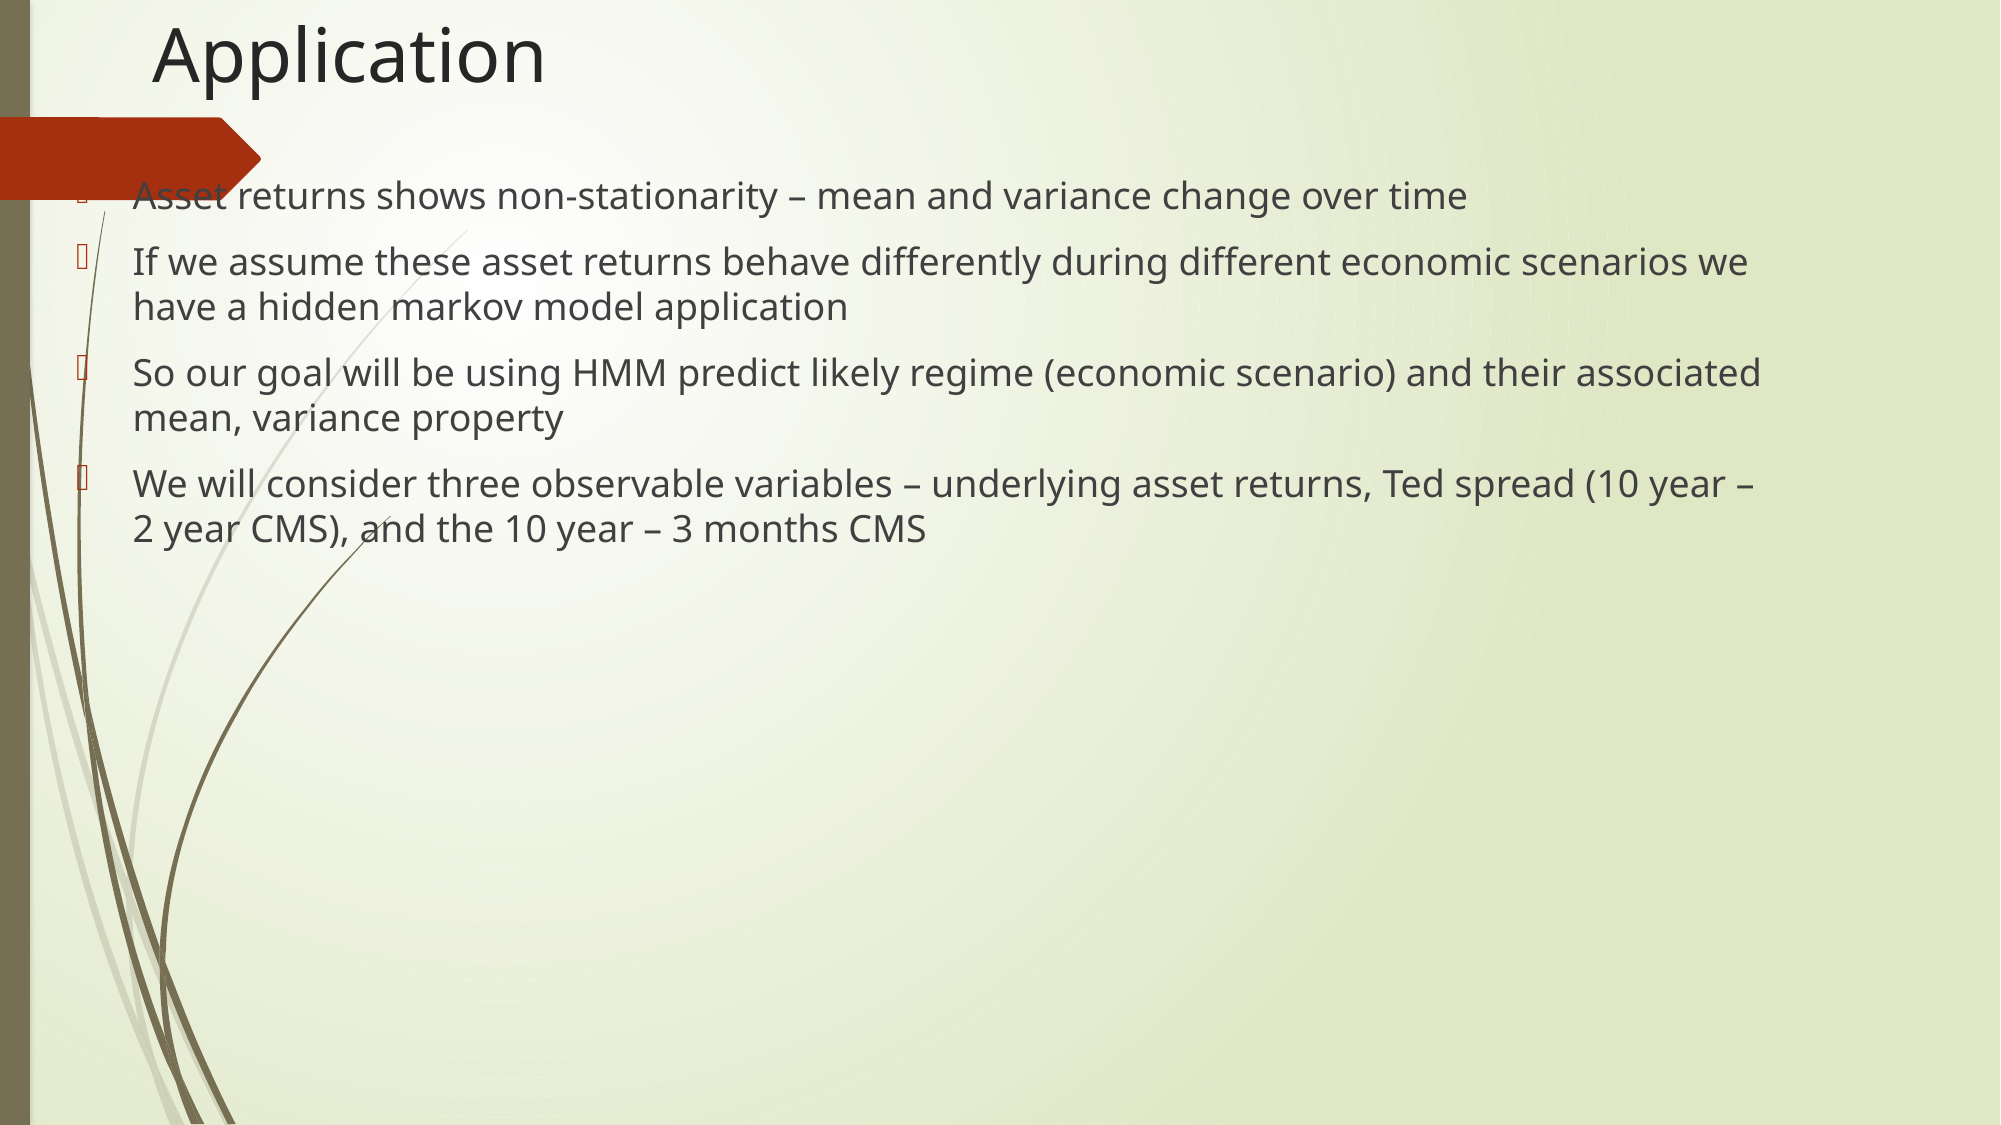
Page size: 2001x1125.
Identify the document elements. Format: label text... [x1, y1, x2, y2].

title Application [137, 0, 1863, 138]
list Asset returns shows non-stationarity – mean and variance change over time If we assume these asset returns behave differently during different economic scenarios we have a hidden markov model application So our goal will be using HMM predict likely regime (economic scenario) and their associated mean, variance property We will consider three observable variables – underlying asset returns, Ted spread (10 year – 2 year CMS), and the 10 year – 3 months CMS [61, 164, 1787, 1055]
